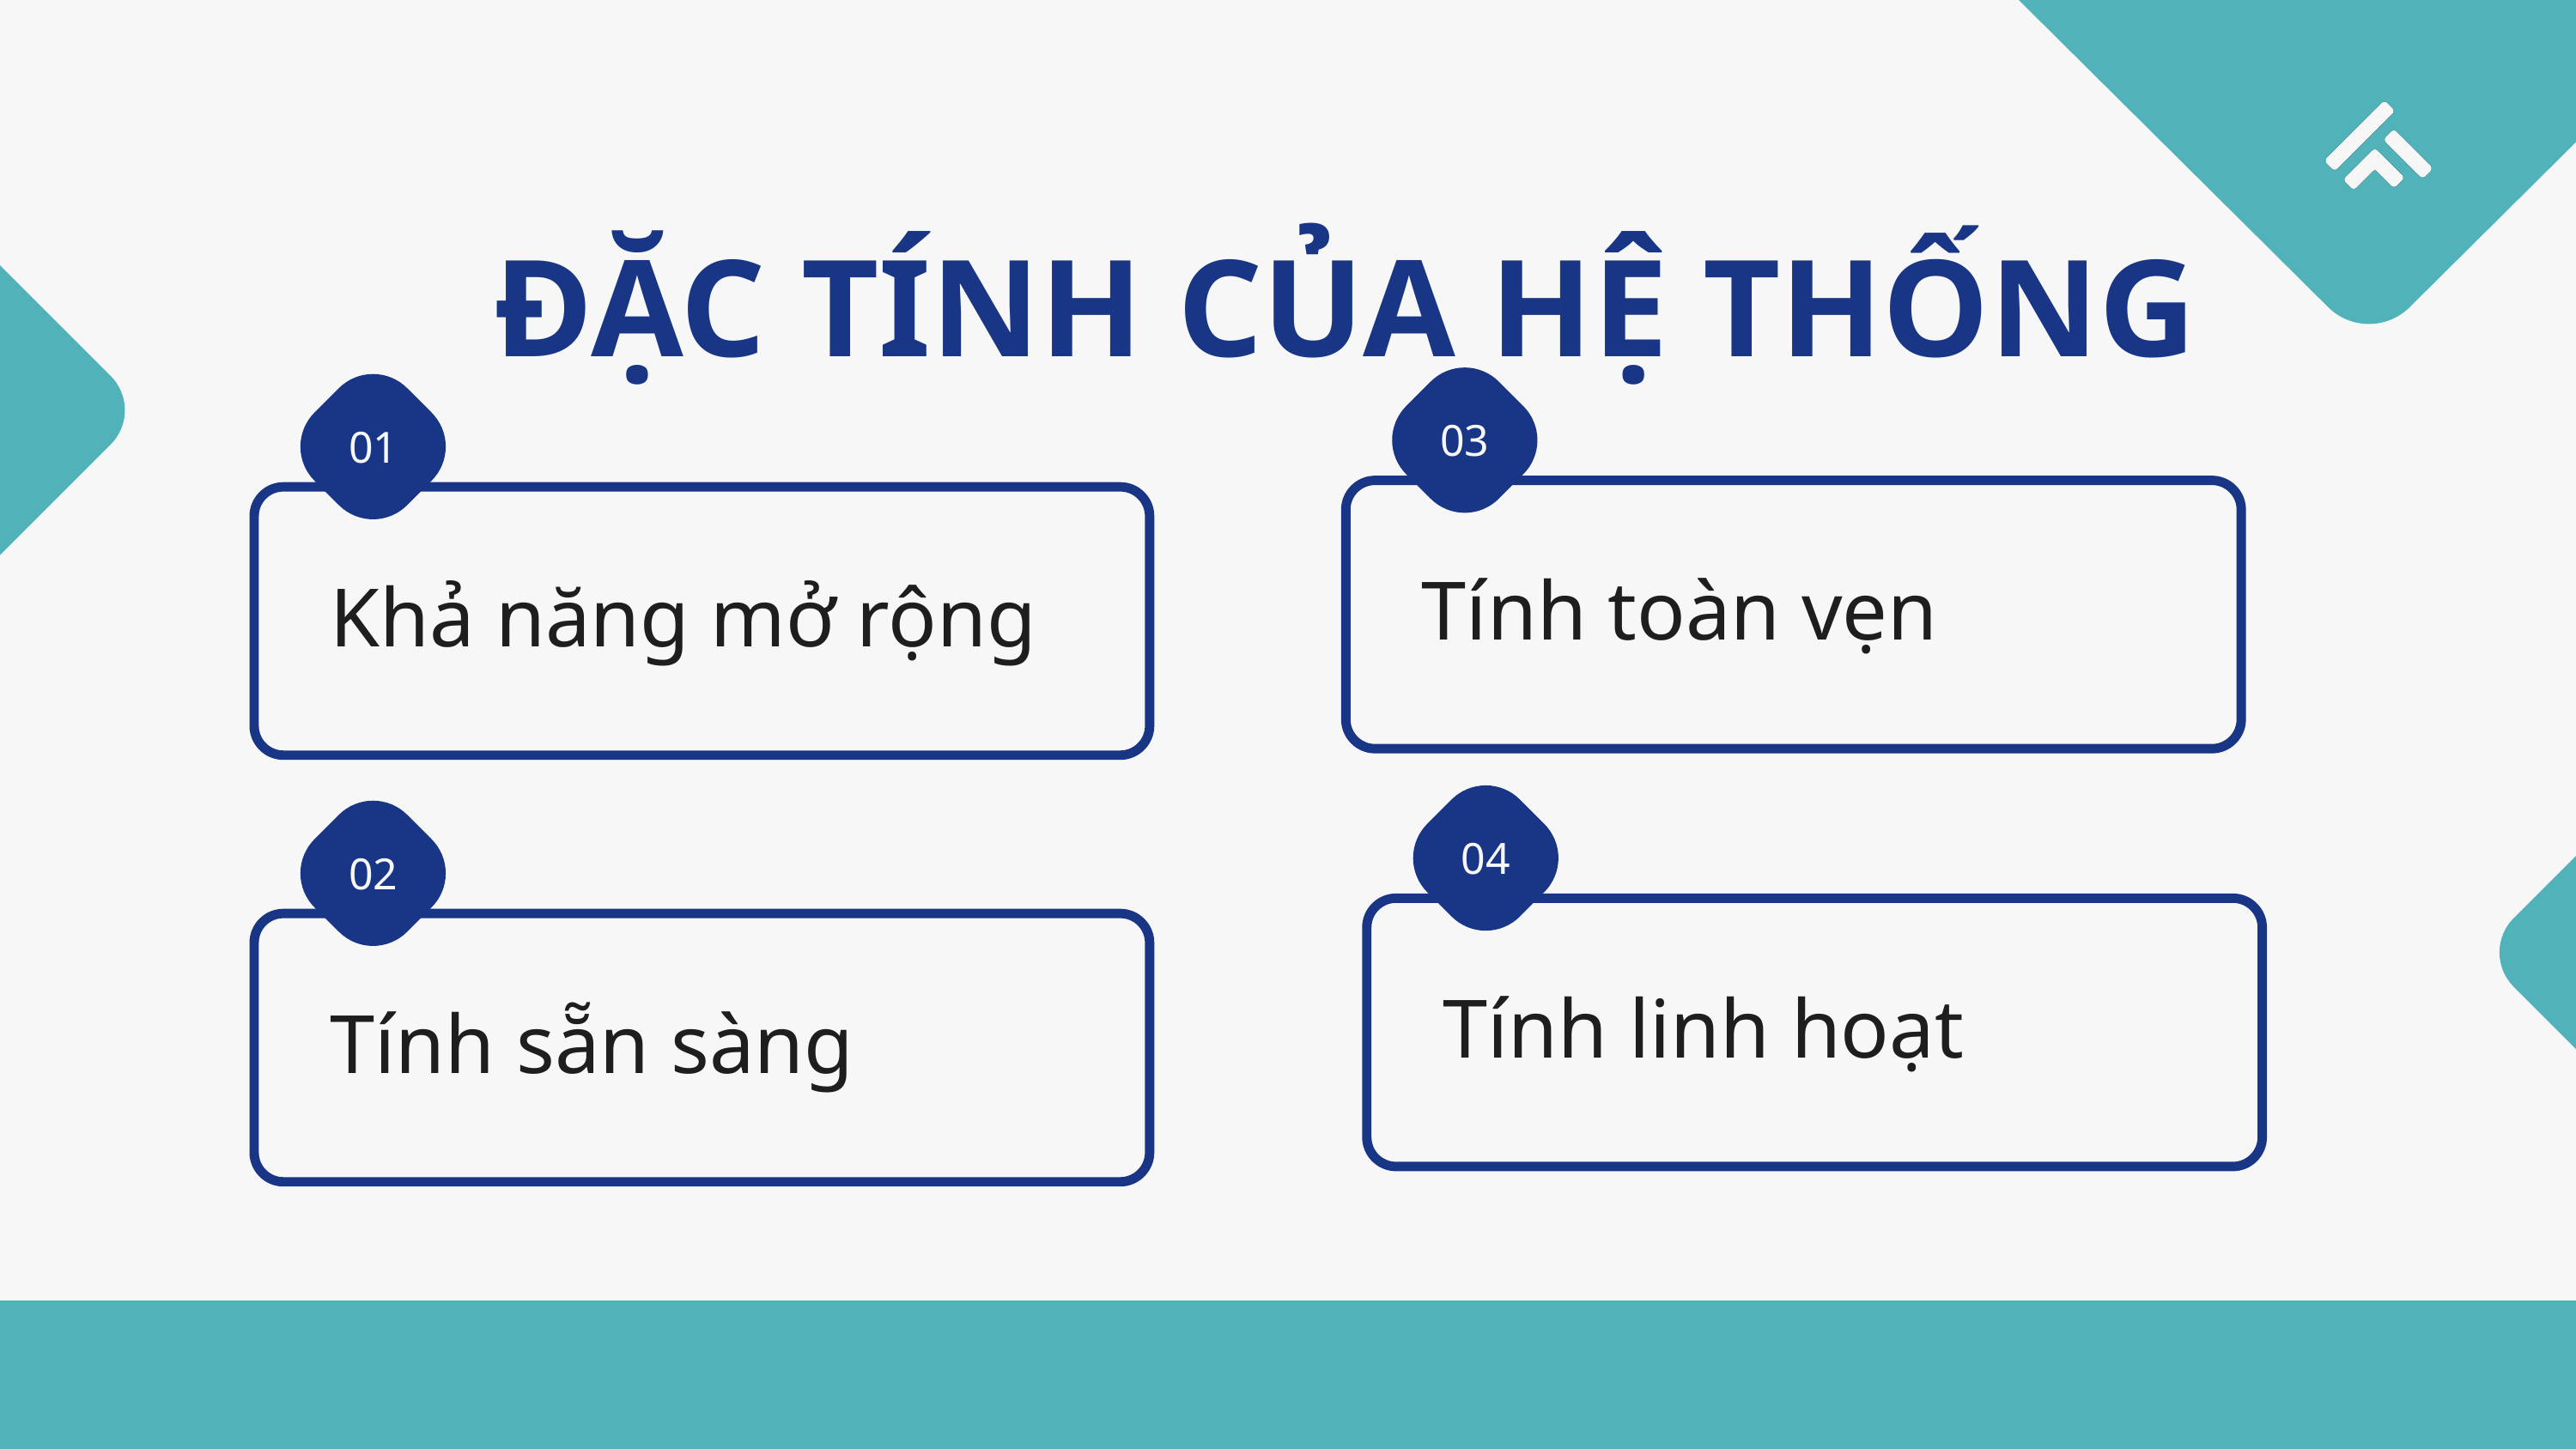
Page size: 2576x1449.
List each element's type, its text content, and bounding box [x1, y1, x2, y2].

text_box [0, 144, 145, 676]
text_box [280, 354, 466, 540]
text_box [1371, 347, 1558, 533]
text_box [0, 1300, 2576, 1449]
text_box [1045, 0, 2576, 349]
text_box ĐẶC TÍNH CỦA HỆ THỐNG [1563, 357, 2249, 384]
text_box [253, 486, 1151, 755]
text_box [253, 912, 1151, 1182]
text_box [1366, 898, 2263, 1167]
text_box ĐẶC TÍNH CỦA HỆ THỐNG [442, 263, 1367, 384]
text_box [1393, 765, 1579, 951]
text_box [280, 780, 466, 967]
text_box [1346, 480, 2242, 749]
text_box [2479, 755, 2576, 1150]
